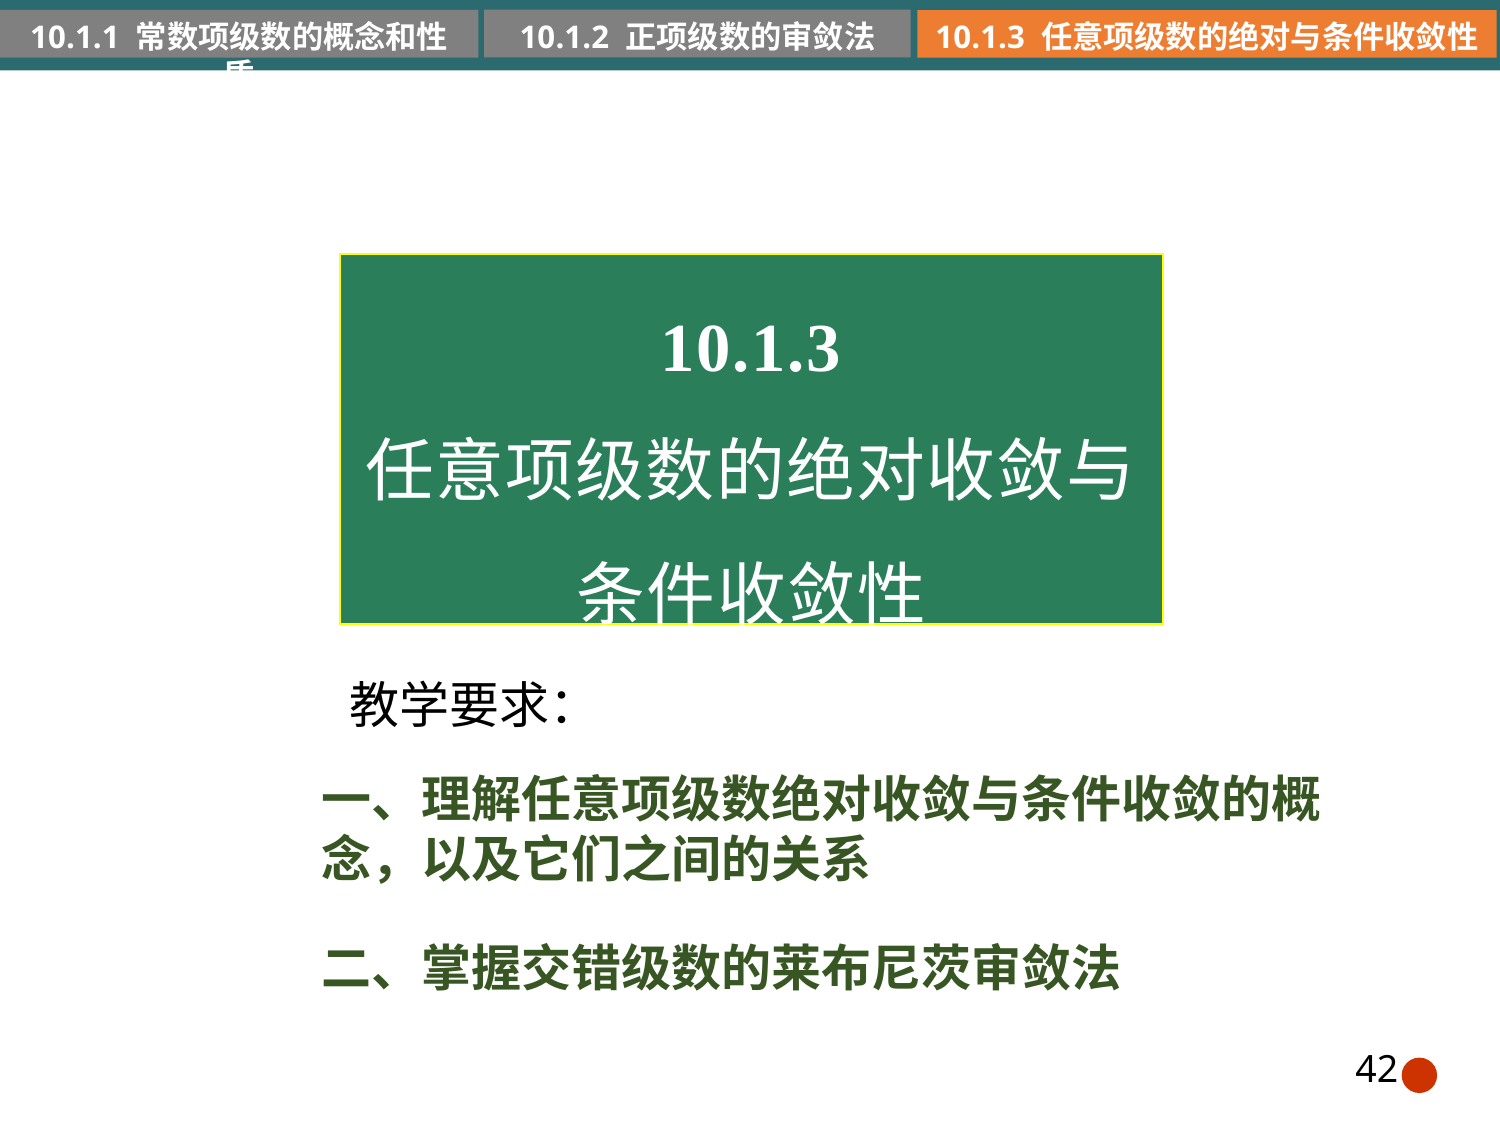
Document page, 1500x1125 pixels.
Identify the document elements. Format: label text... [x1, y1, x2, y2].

text_box 二、掌握交错级数的莱布尼茨审敛法 [306, 929, 1341, 1004]
text_box 教学要求： [334, 666, 935, 741]
text_box 10.1.1 常数项级数的概念和性质 [0, 9, 479, 58]
text_box 10.1.3 任意项级数的绝对收敛与条件收敛性 [339, 253, 1164, 625]
slide_number 42 [1340, 1037, 1481, 1113]
text_box [0, 0, 1500, 71]
text_box 10.1.2 正项级数的审敛法 [484, 9, 911, 58]
text_box [1401, 1057, 1438, 1094]
text_box 一、理解任意项级数绝对收敛与条件收敛的概念，以及它们之间的关系 [306, 759, 1341, 895]
text_box 10.1.3 任意项级数的绝对与条件收敛性 [917, 10, 1497, 58]
